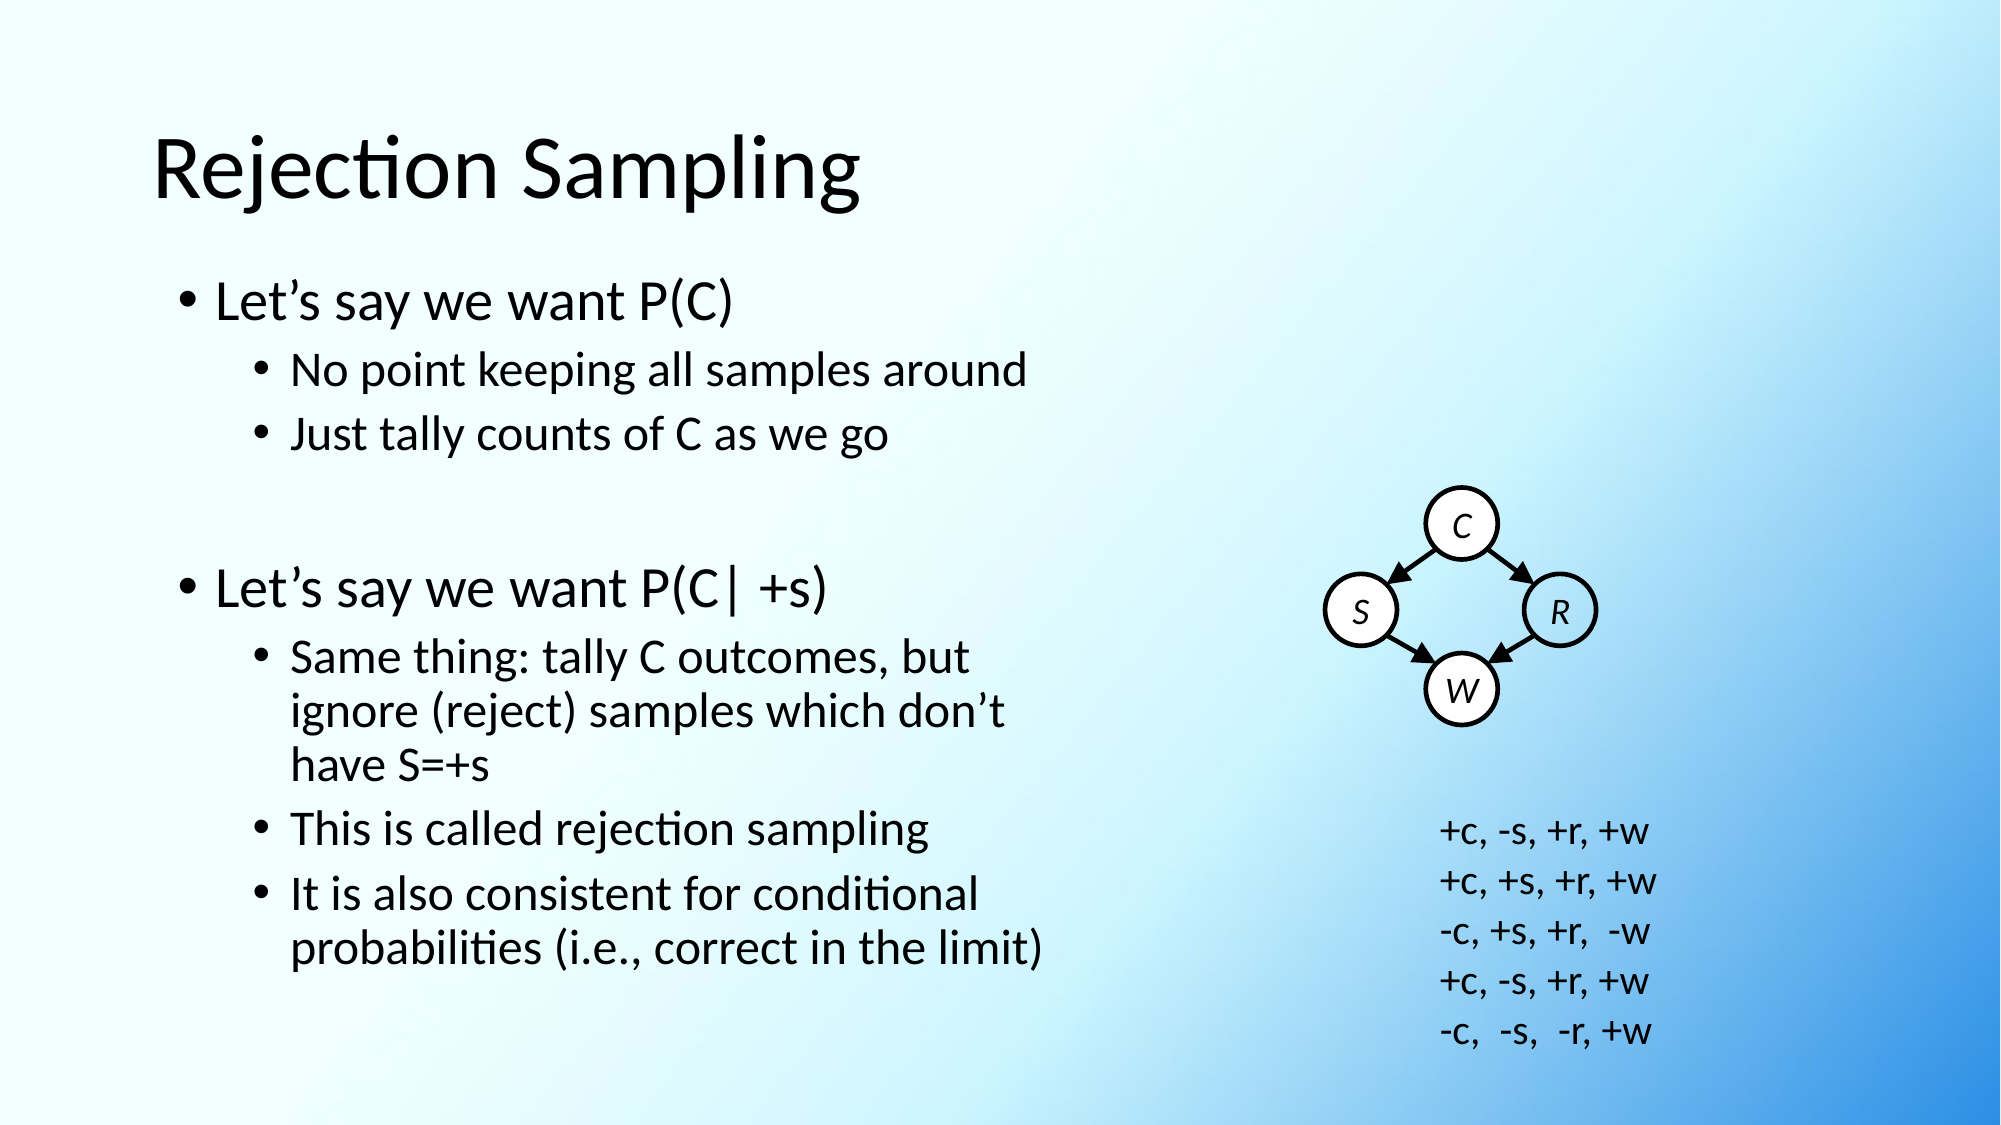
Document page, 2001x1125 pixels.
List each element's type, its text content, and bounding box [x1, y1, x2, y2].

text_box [1324, 487, 1596, 725]
list Let’s say we want P(C) No point keeping all samples around Just tally counts of C as we go Let’s say we want P(C| +s) Same thing: tally C outcomes, but ignore (reject) samples which don’t have S=+s This is called rejection sampling It is also consistent for conditional probabilities (i.e., correct in the limit) [162, 262, 1125, 1005]
title Rejection Sampling [137, 59, 1863, 278]
text_box +c, -s, +r, +w +c, +s, +r, +w -c, +s, +r, -w +c, -s, +r, +w -c, -s, -r, +w [1200, 795, 1675, 1061]
picture [0, 0, 2001, 1125]
